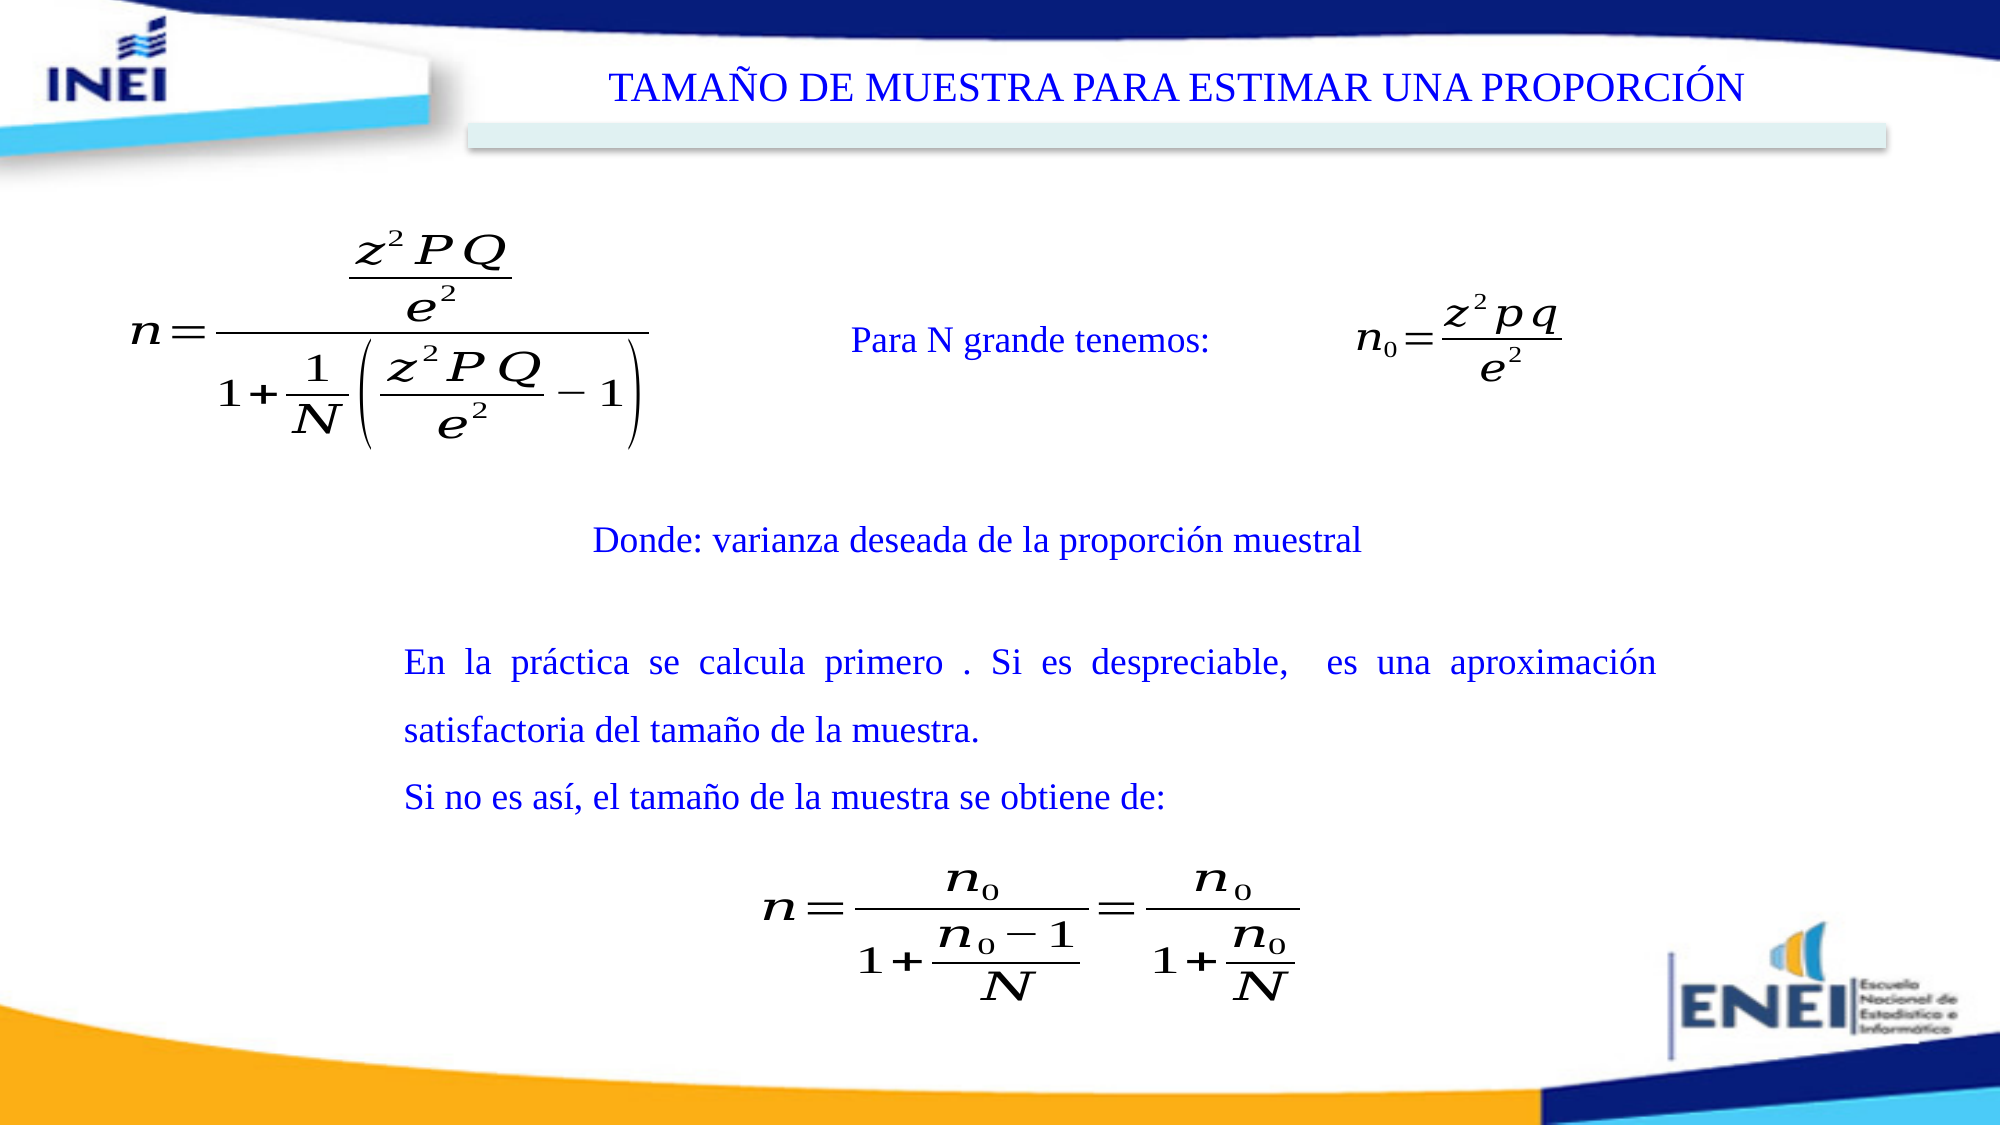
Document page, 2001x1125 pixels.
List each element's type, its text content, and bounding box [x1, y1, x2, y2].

text_box Para N grande tenemos: [836, 308, 1227, 368]
text_box TAMAÑO DE MUESTRA PARA ESTIMAR UNA PROPORCIÓN [549, 52, 1805, 117]
picture [0, 0, 2000, 1125]
